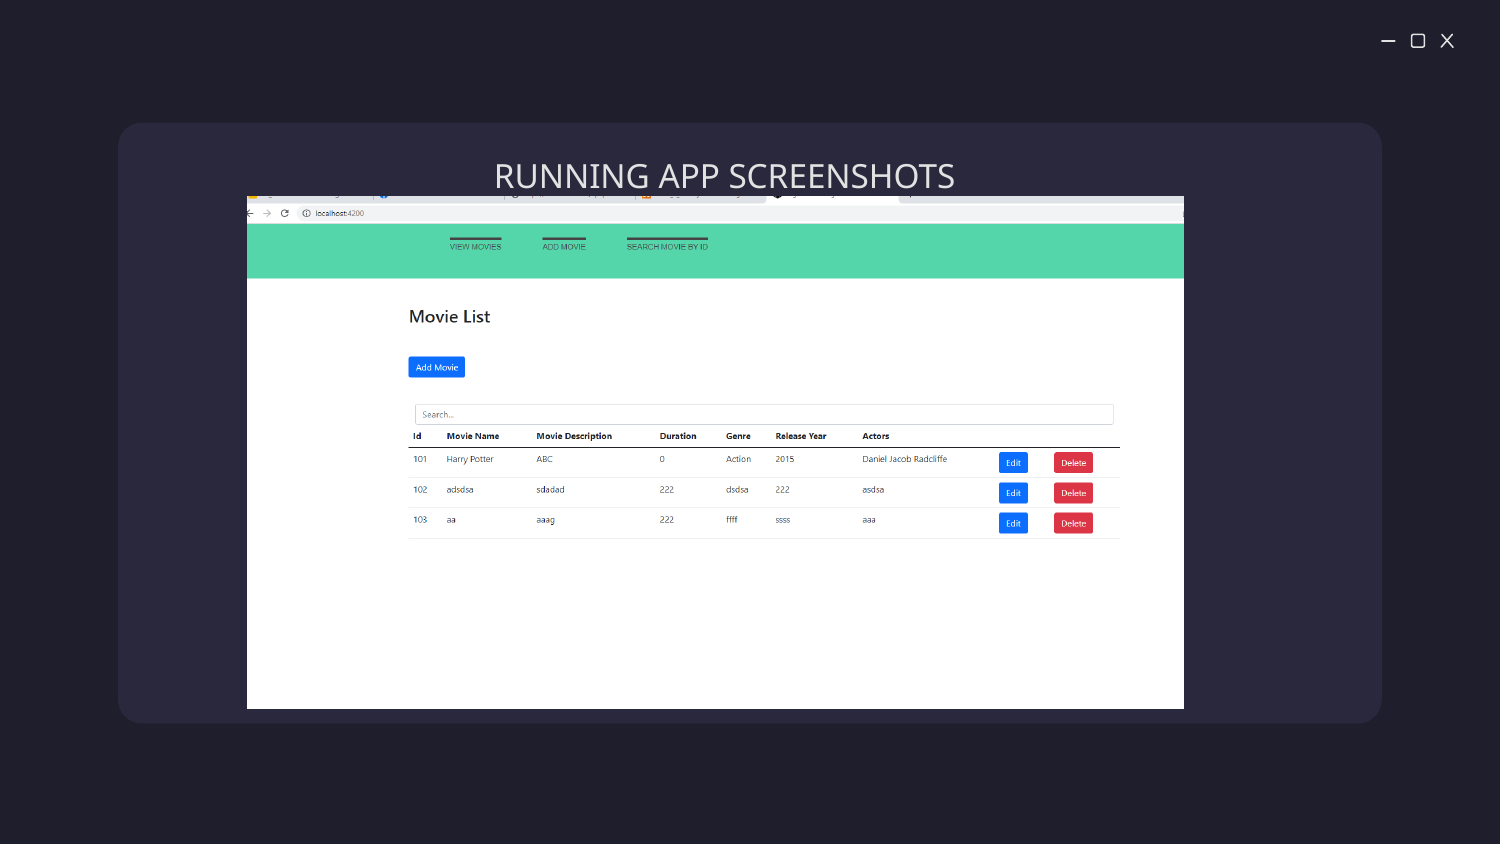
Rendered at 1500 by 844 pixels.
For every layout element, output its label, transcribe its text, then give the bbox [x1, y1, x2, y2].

subtitle RUNNING APP SCREENSHOTS [205, 126, 1254, 224]
picture [247, 196, 1184, 709]
